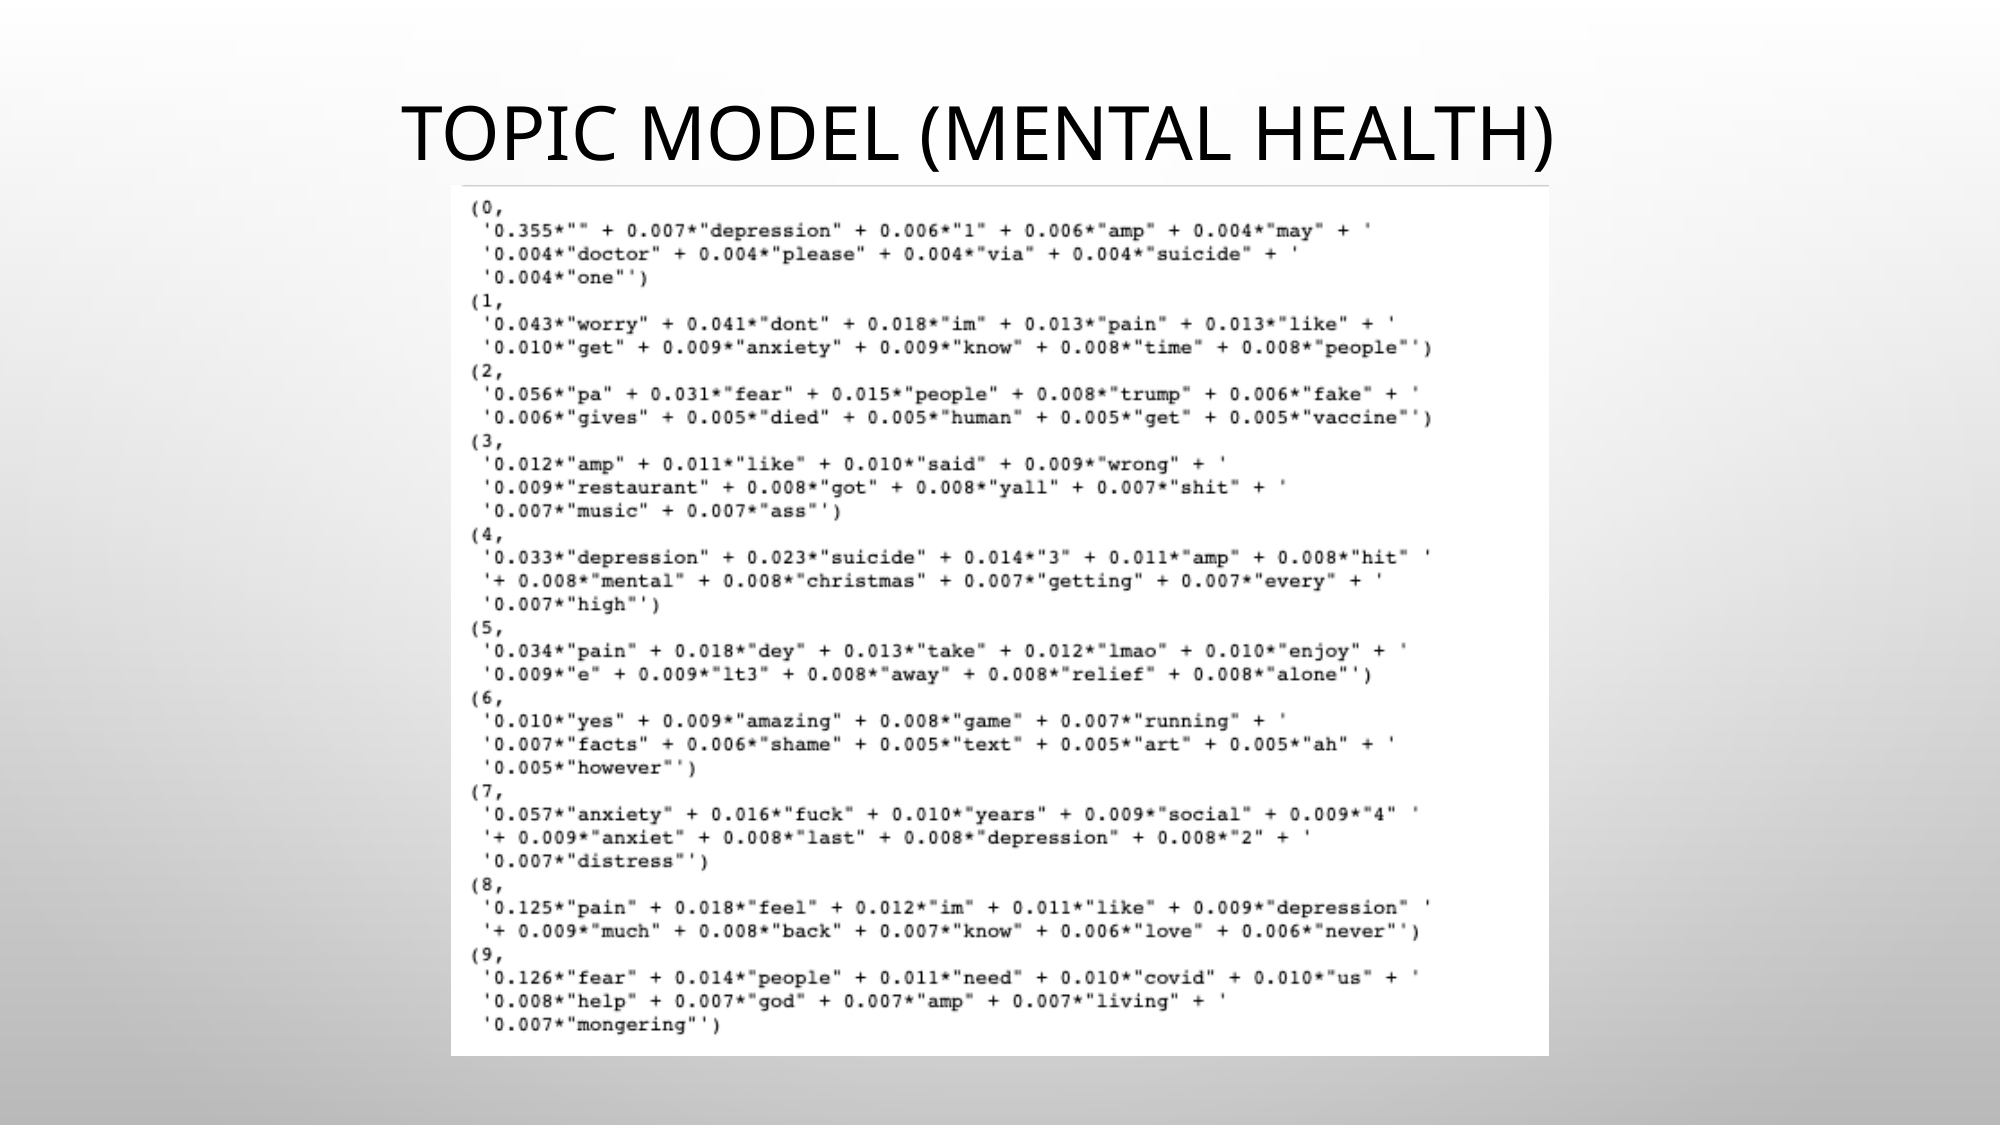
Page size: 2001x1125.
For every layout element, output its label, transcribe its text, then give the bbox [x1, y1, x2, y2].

title Topic model (Mental health) [166, 15, 1792, 258]
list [450, 184, 1550, 1056]
picture [0, 0, 2000, 1125]
